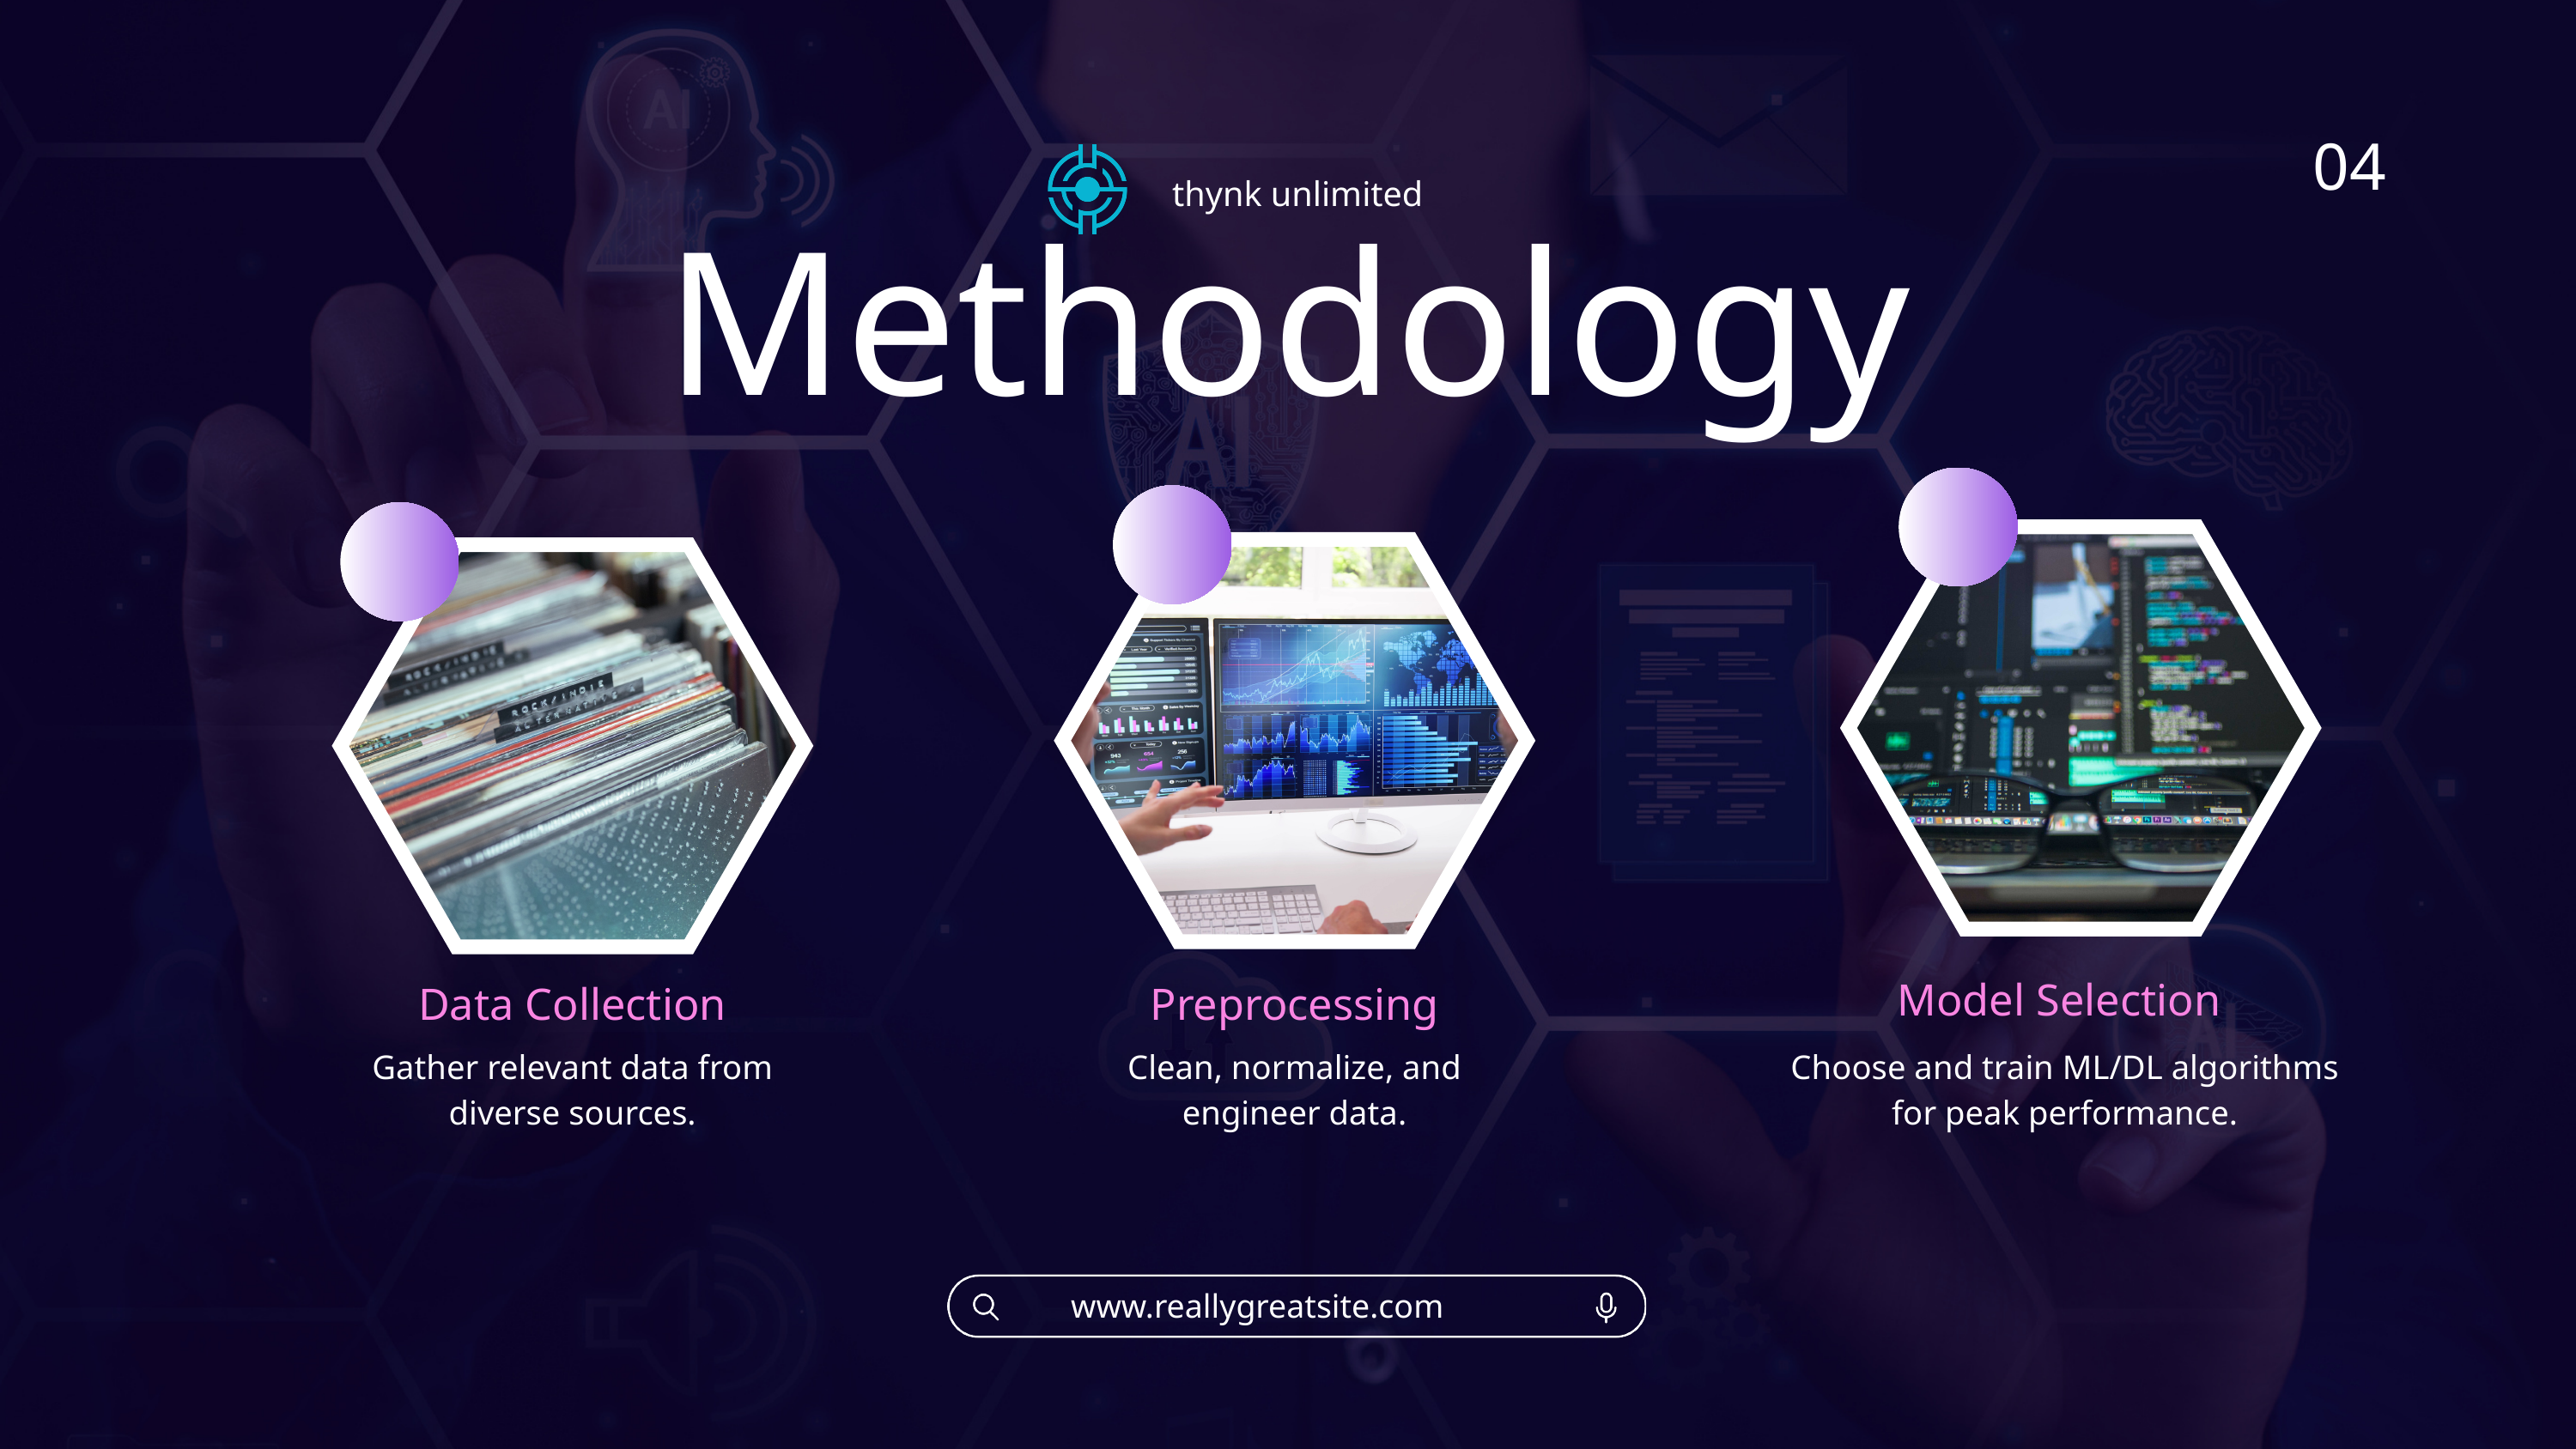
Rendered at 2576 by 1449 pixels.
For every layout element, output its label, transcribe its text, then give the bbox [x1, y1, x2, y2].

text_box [1848, 526, 2314, 930]
text_box Gather relevant data from diverse sources. [324, 1040, 822, 1132]
text_box Preprocessing [1100, 968, 1489, 1029]
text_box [340, 501, 459, 621]
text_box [1061, 539, 1528, 943]
text_box Clean, normalize, and engineer data. [1097, 1040, 1492, 1132]
text_box Choose and train ML/DL algorithms for peak performance. [1781, 1040, 2348, 1178]
text_box [947, 1274, 1647, 1338]
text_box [1112, 485, 1232, 605]
text_box www.reallygreatsite.com [1071, 1279, 1574, 1325]
text_box [0, 0, 2576, 1449]
text_box Data Collection [378, 968, 767, 1029]
text_box Model Selection [1848, 980, 2281, 1025]
text_box [1048, 144, 1127, 234]
text_box thynk unlimited [1172, 165, 1534, 213]
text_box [1898, 467, 2018, 587]
text_box Methodology [538, 250, 2038, 435]
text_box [340, 544, 805, 948]
text_box 04 [2312, 112, 2452, 203]
